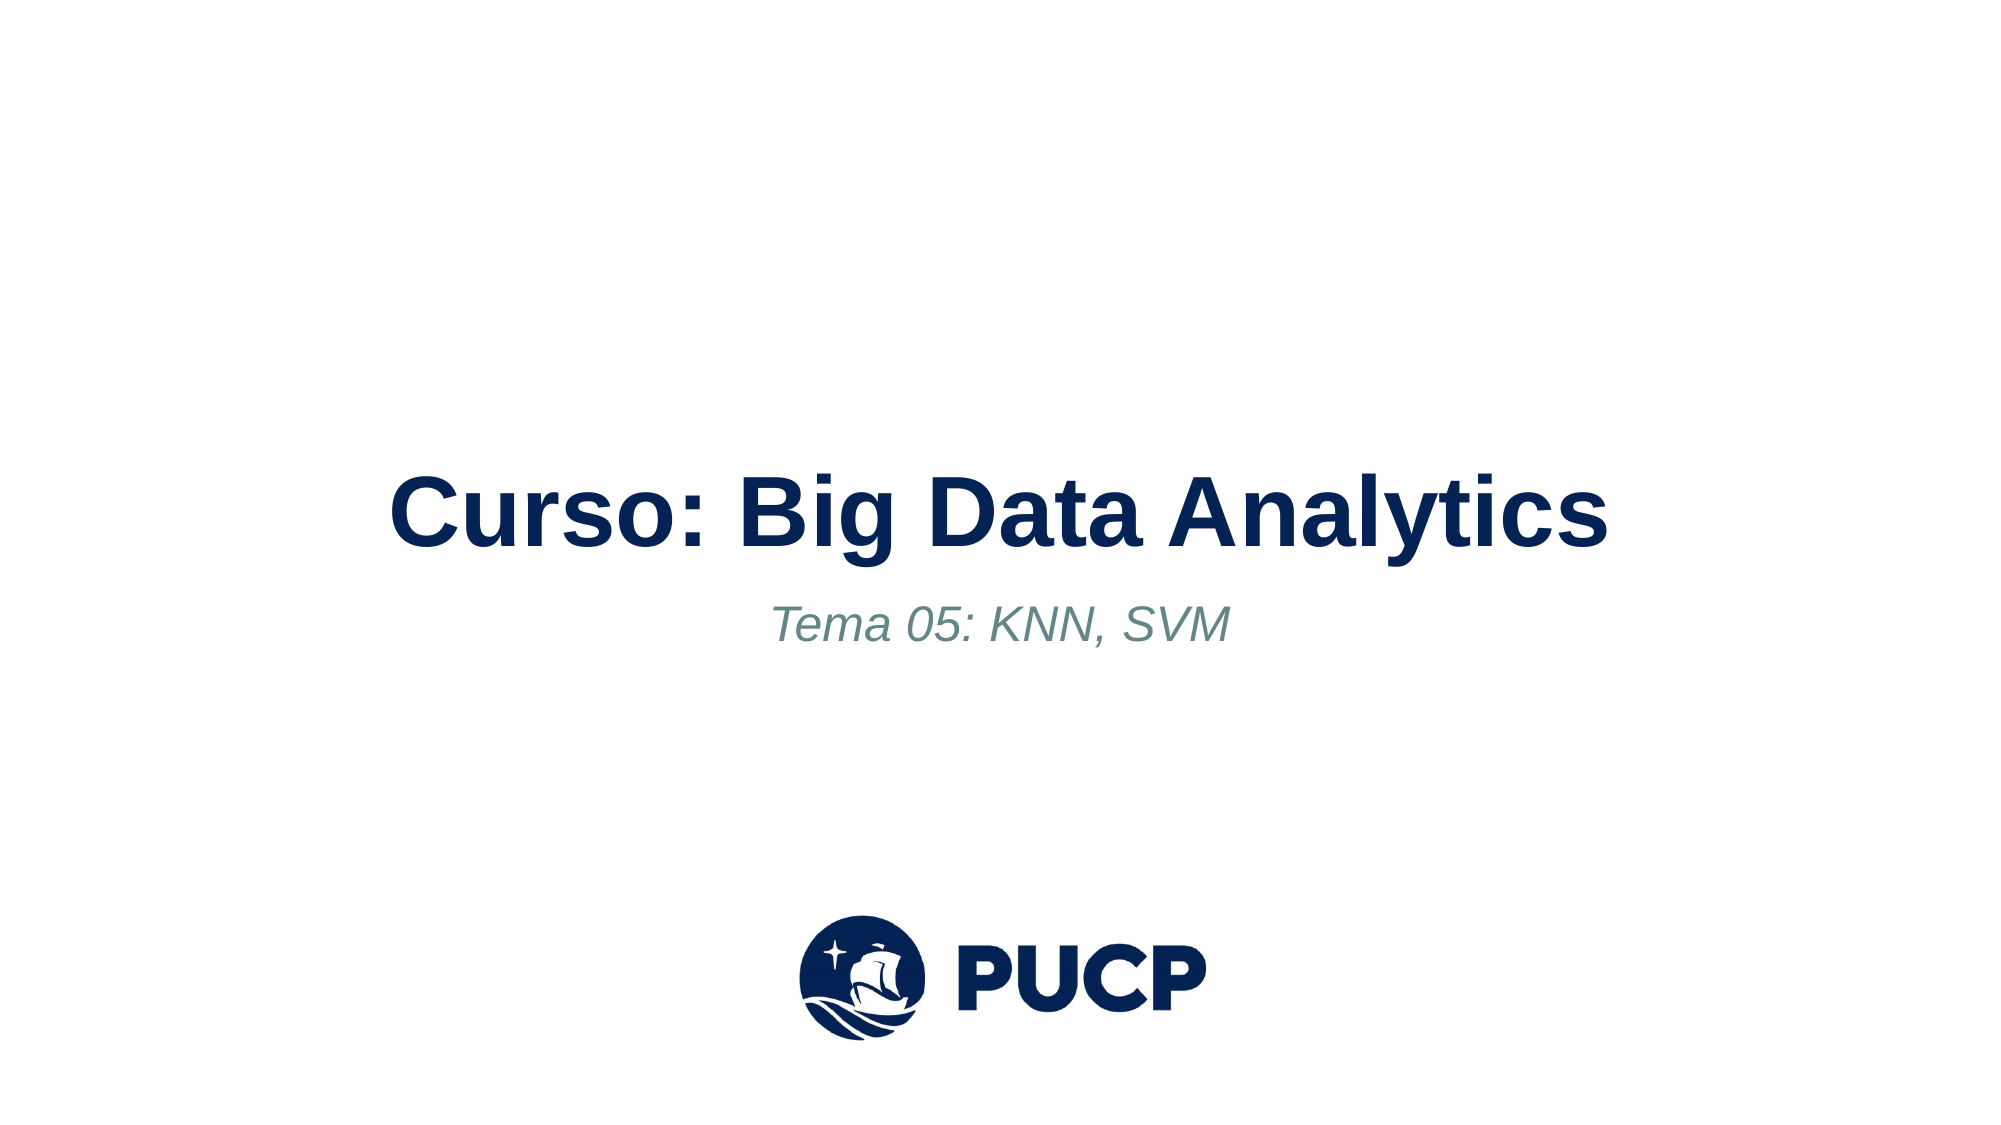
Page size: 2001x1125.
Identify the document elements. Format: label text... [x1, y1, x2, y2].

subtitle Tema 05: KNN, SVM [249, 590, 1750, 863]
picture [794, 910, 1206, 1046]
title Curso: Big Data Analytics [249, 184, 1750, 576]
